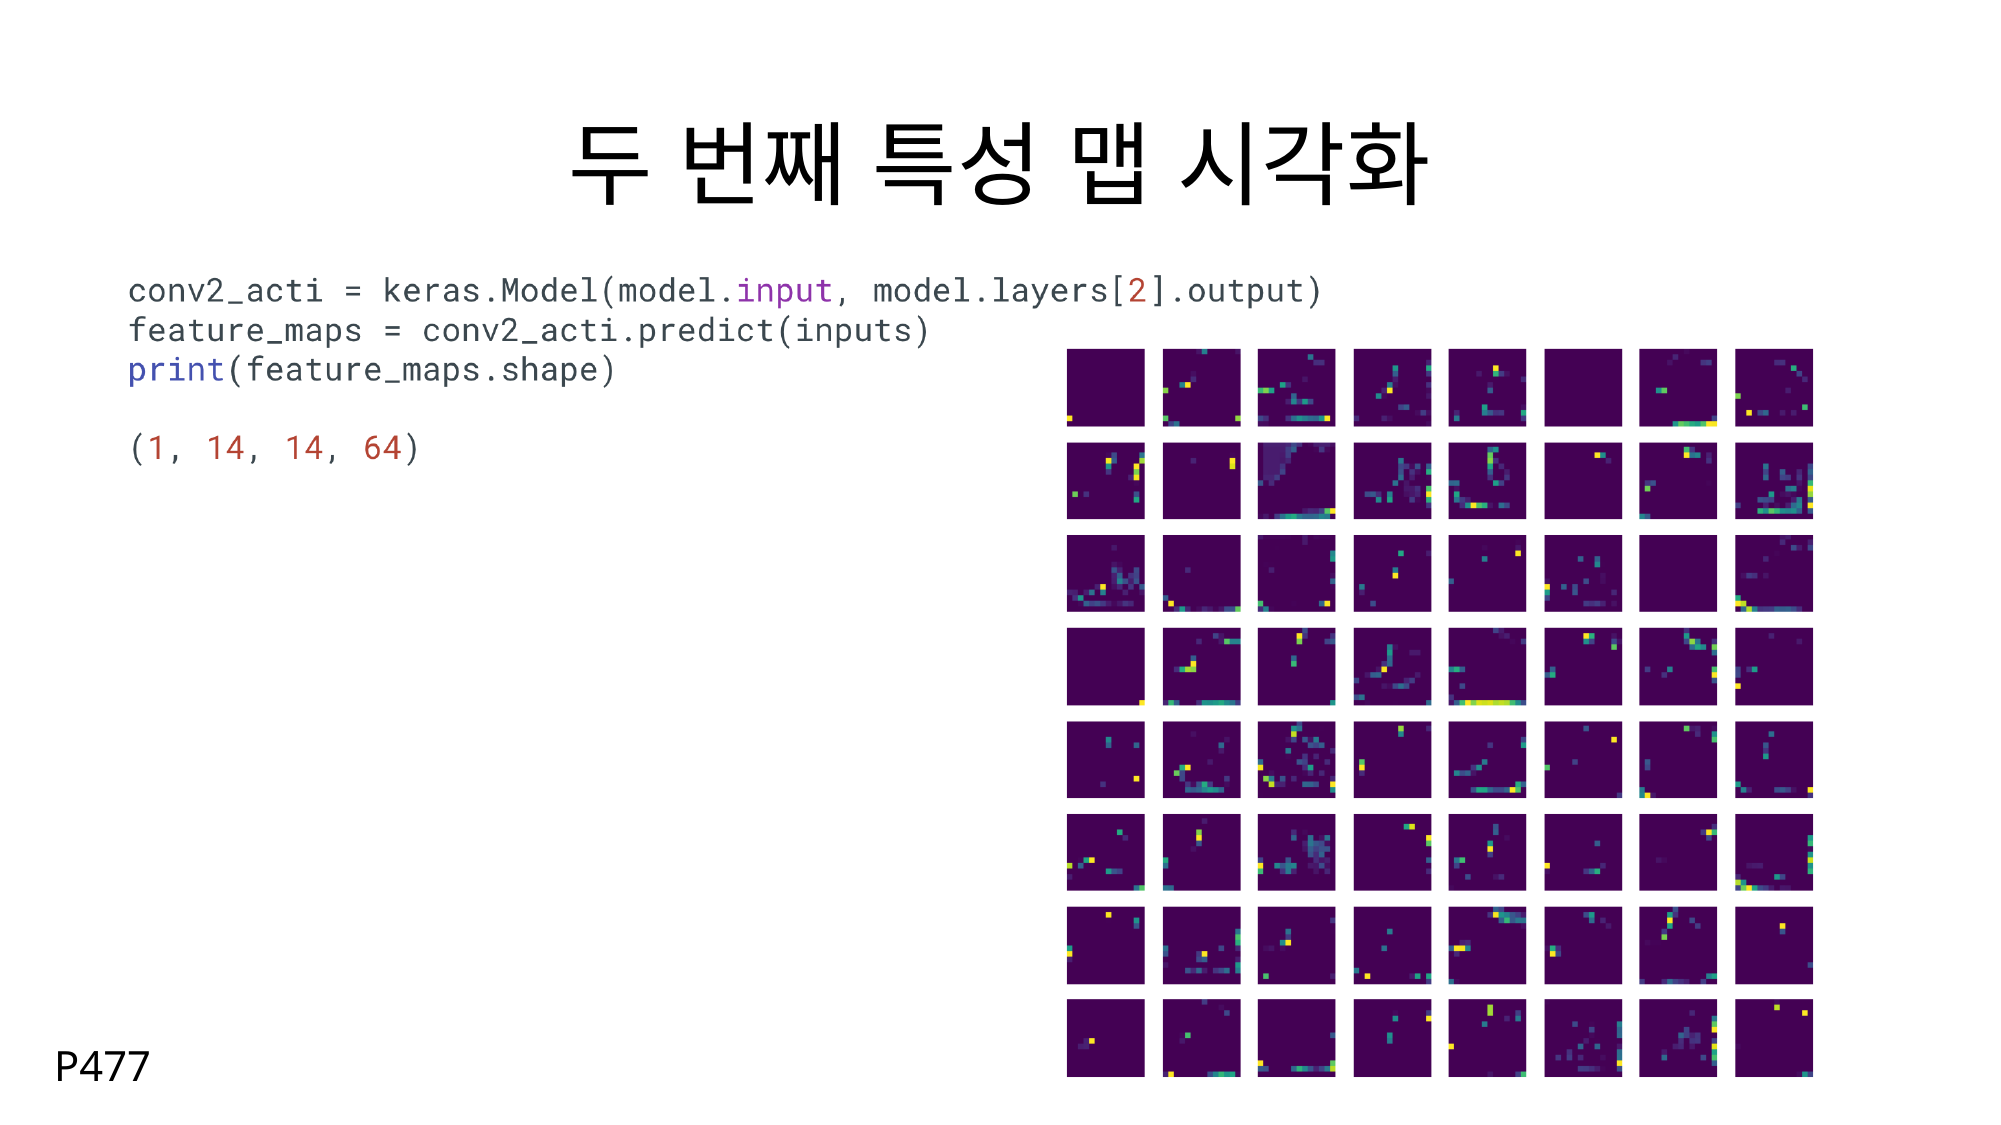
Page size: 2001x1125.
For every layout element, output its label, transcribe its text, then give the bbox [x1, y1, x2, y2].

picture [119, 262, 1820, 1085]
title 두 번째 특성 맵 시각화 [137, 59, 1863, 278]
text_box P477 [39, 1032, 167, 1098]
